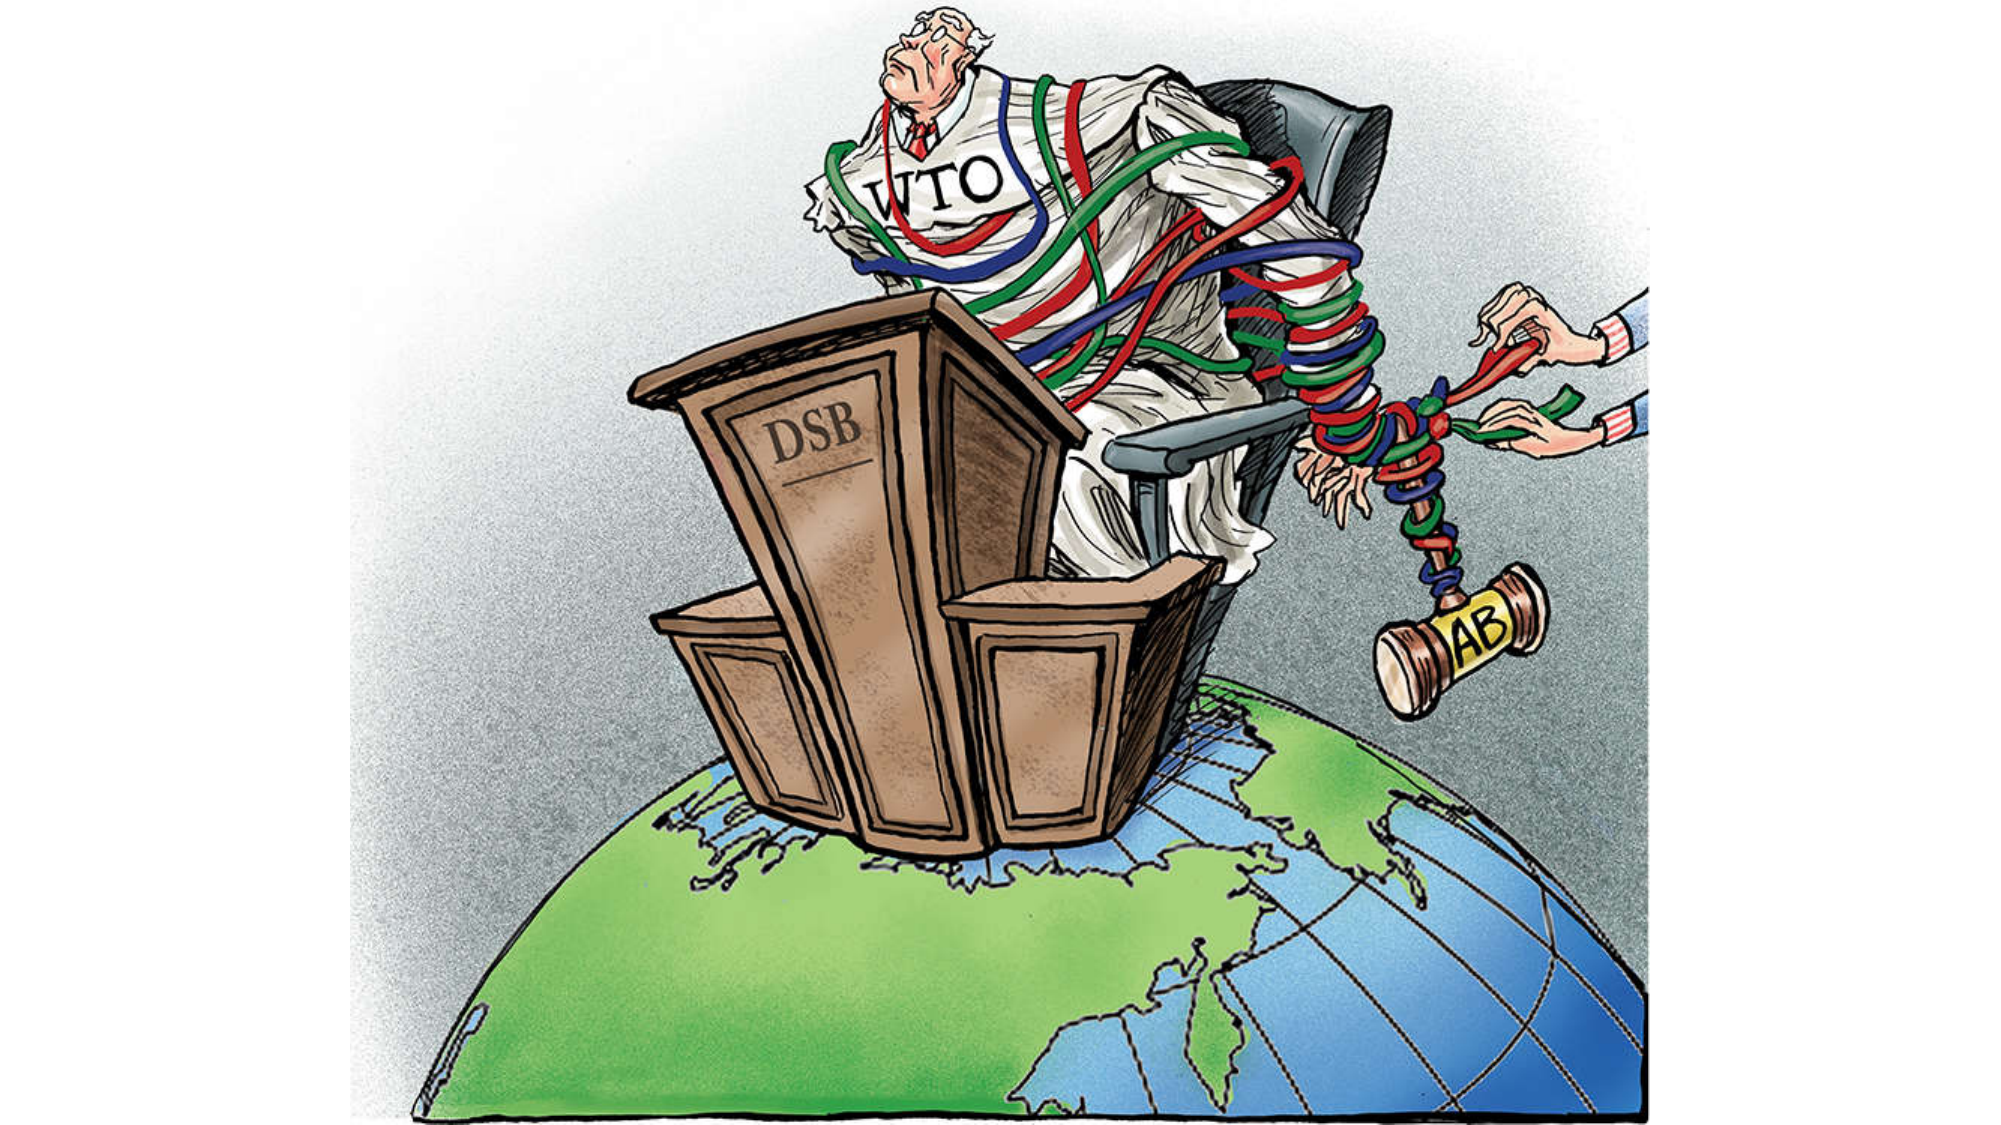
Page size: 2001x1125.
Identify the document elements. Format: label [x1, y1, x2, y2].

picture [350, 0, 1650, 1125]
